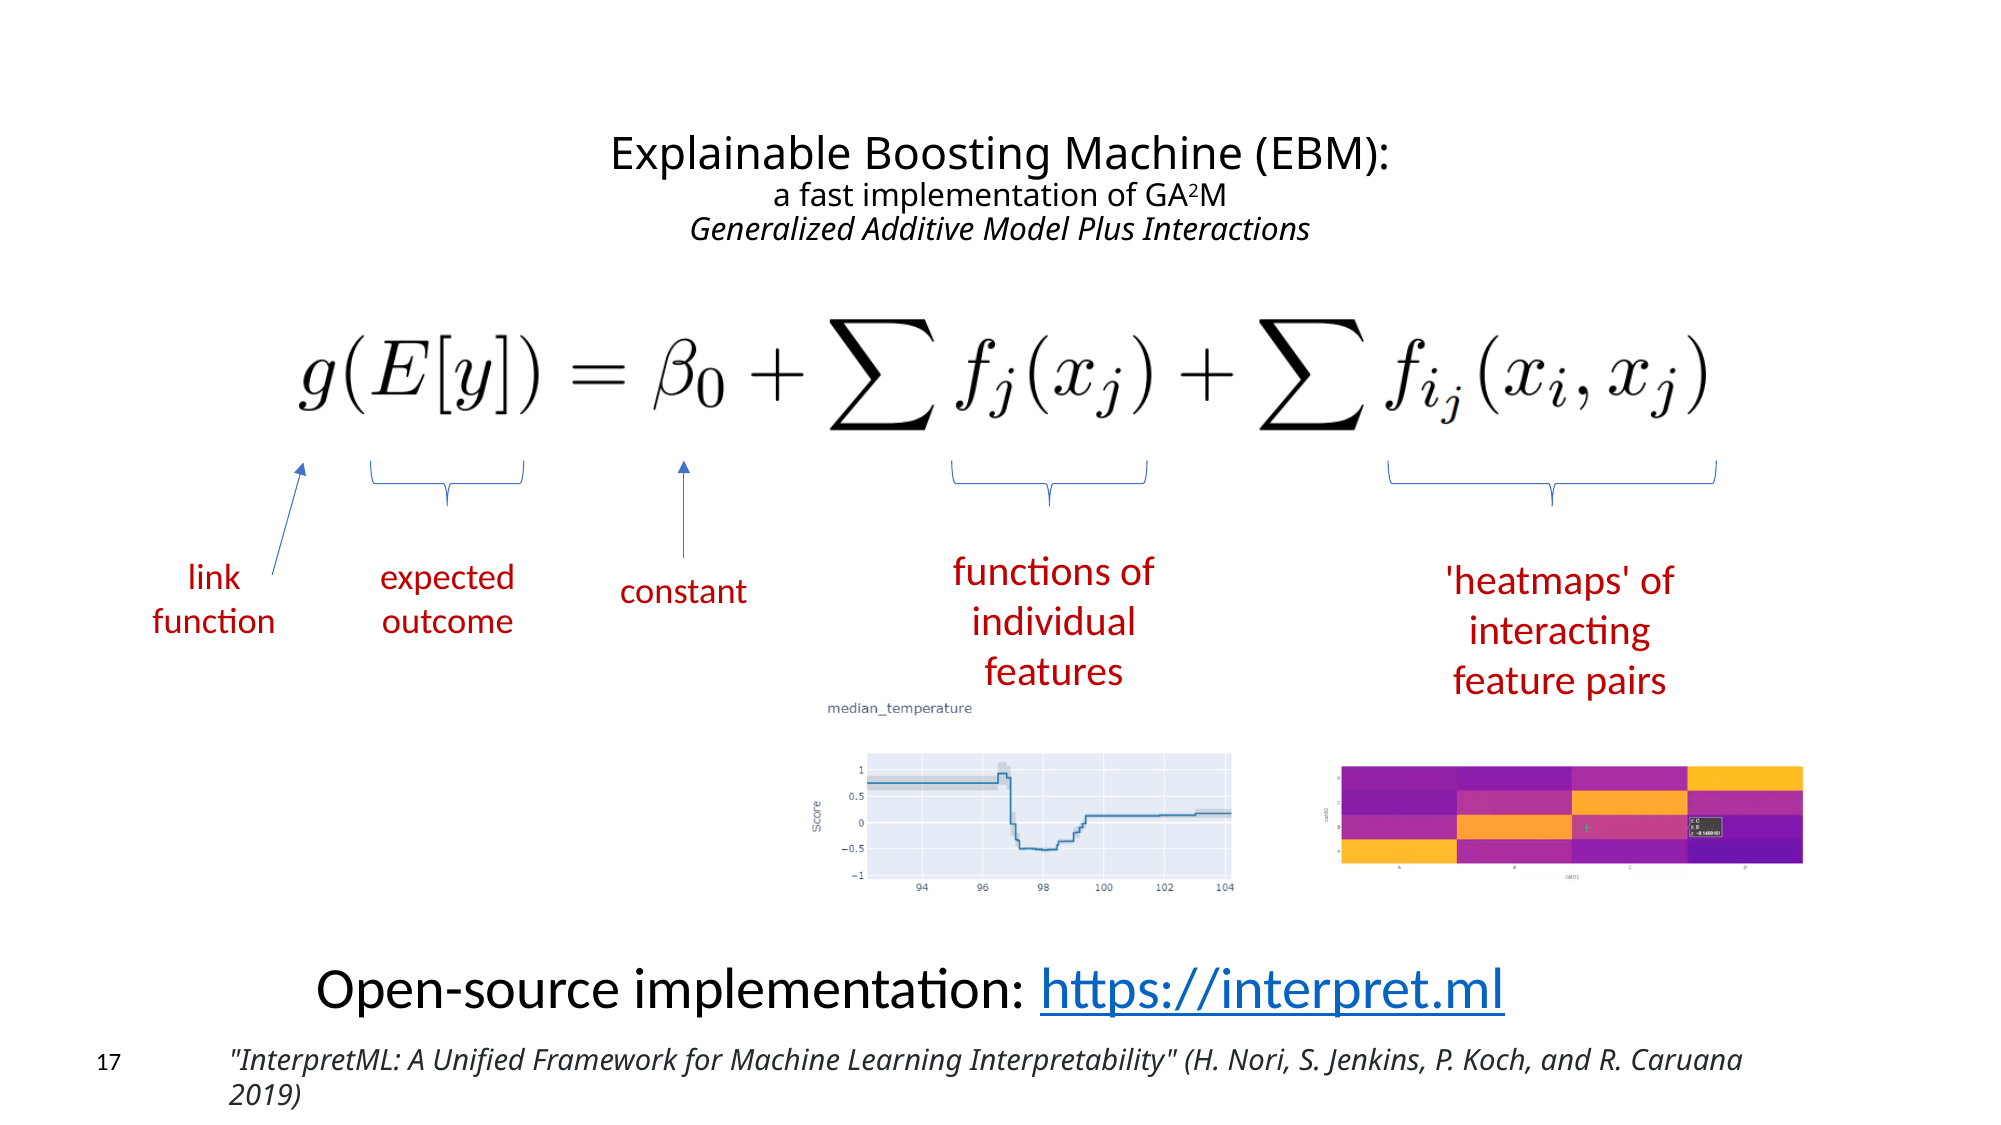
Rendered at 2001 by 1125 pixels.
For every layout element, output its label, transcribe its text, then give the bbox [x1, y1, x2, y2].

text_box functions of individual features [924, 543, 1184, 694]
text_box link function [126, 553, 302, 641]
text_box [1387, 460, 1717, 507]
title Explainable Boosting Machine (EBM): a fast implementation of GA2M Generalized Additive Model Plus Interactions [101, 75, 1900, 313]
picture [803, 700, 1246, 899]
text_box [272, 462, 304, 575]
text_box [370, 460, 525, 507]
text_box constant [596, 566, 772, 611]
text_box expected outcome [339, 553, 557, 641]
text_box 'heatmaps' of interacting feature pairs [1430, 553, 1690, 704]
text_box "InterpretML: A Unified Framework for Machine Learning Interpretability" (H. Nori, S. Jenkins, P. Koch, and R. Caruana 2019) [228, 1041, 1748, 1112]
picture [1313, 750, 1806, 882]
list Open-source implementation: https://interpret.ml [301, 950, 1791, 1052]
text_box [951, 460, 1148, 507]
picture [284, 315, 1720, 438]
